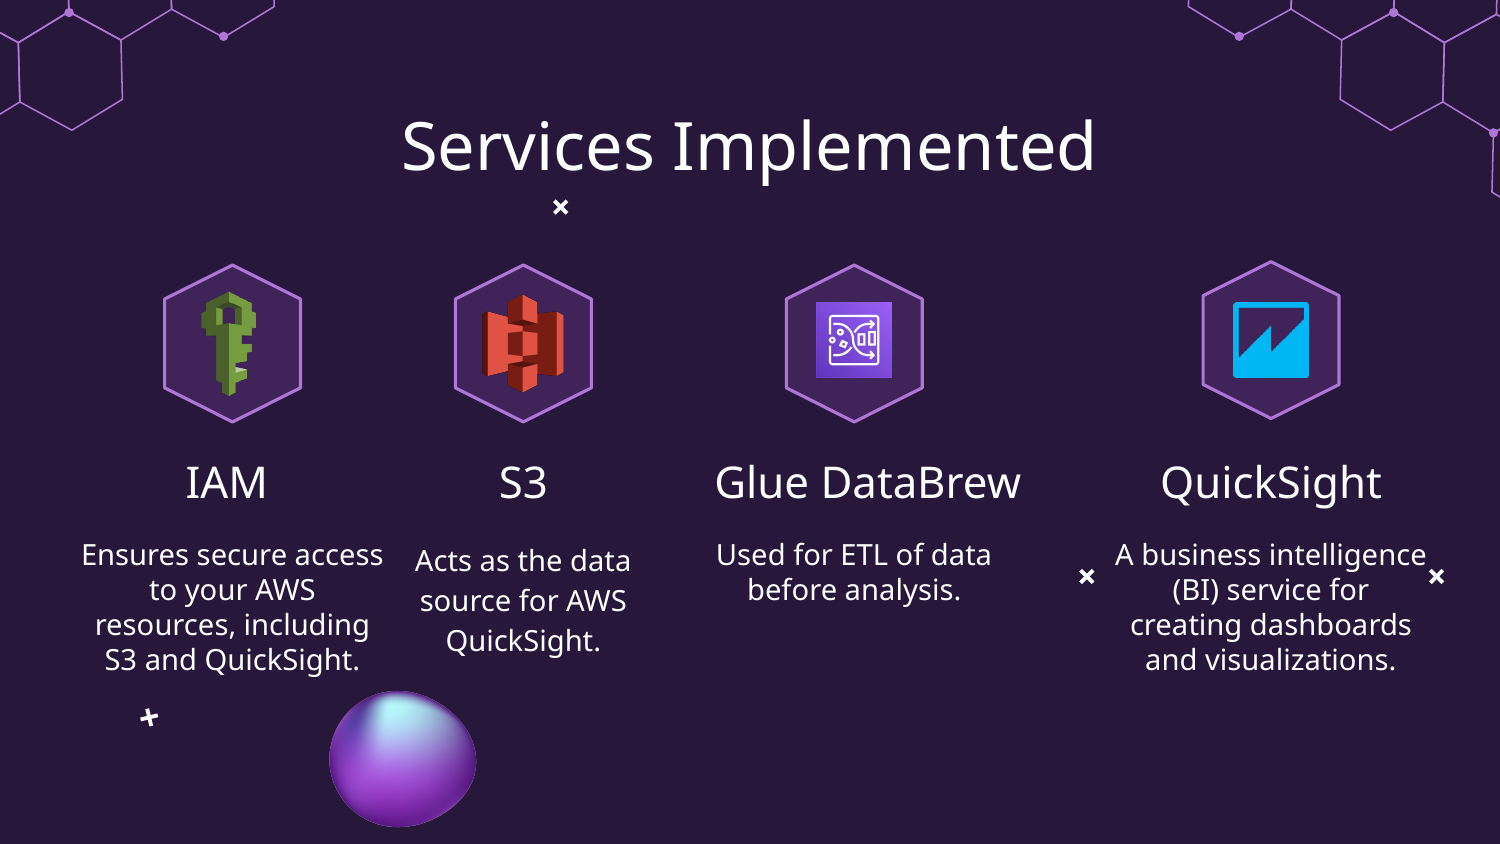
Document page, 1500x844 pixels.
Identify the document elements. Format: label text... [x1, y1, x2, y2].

subtitle Used for ETL of data before analysis. [682, 523, 1027, 670]
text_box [142, 710, 156, 724]
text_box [1080, 569, 1094, 583]
subtitle S3 [351, 447, 667, 523]
subtitle Acts as the data source for AWS QuickSight. [351, 523, 682, 670]
subtitle Ensures secure access to your AWS resources, including S3 and QuickSight. [60, 523, 351, 670]
subtitle QuickSight [1099, 447, 1443, 523]
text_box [554, 200, 568, 214]
text_box [1203, 261, 1340, 419]
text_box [1430, 569, 1444, 583]
text_box [487, 404, 560, 422]
subtitle IAM [60, 447, 351, 523]
text_box [786, 265, 923, 422]
picture [816, 302, 892, 378]
text_box [224, 265, 241, 269]
picture [1239, 308, 1303, 355]
text_box [455, 265, 592, 399]
title Services Implemented [118, 88, 1382, 183]
subtitle Glue DataBrew [667, 447, 1069, 523]
picture [156, 271, 301, 416]
picture [479, 291, 568, 396]
picture [308, 669, 496, 844]
subtitle A business intelligence (BI) service for creating dashboards and visualizations. [1099, 523, 1443, 670]
